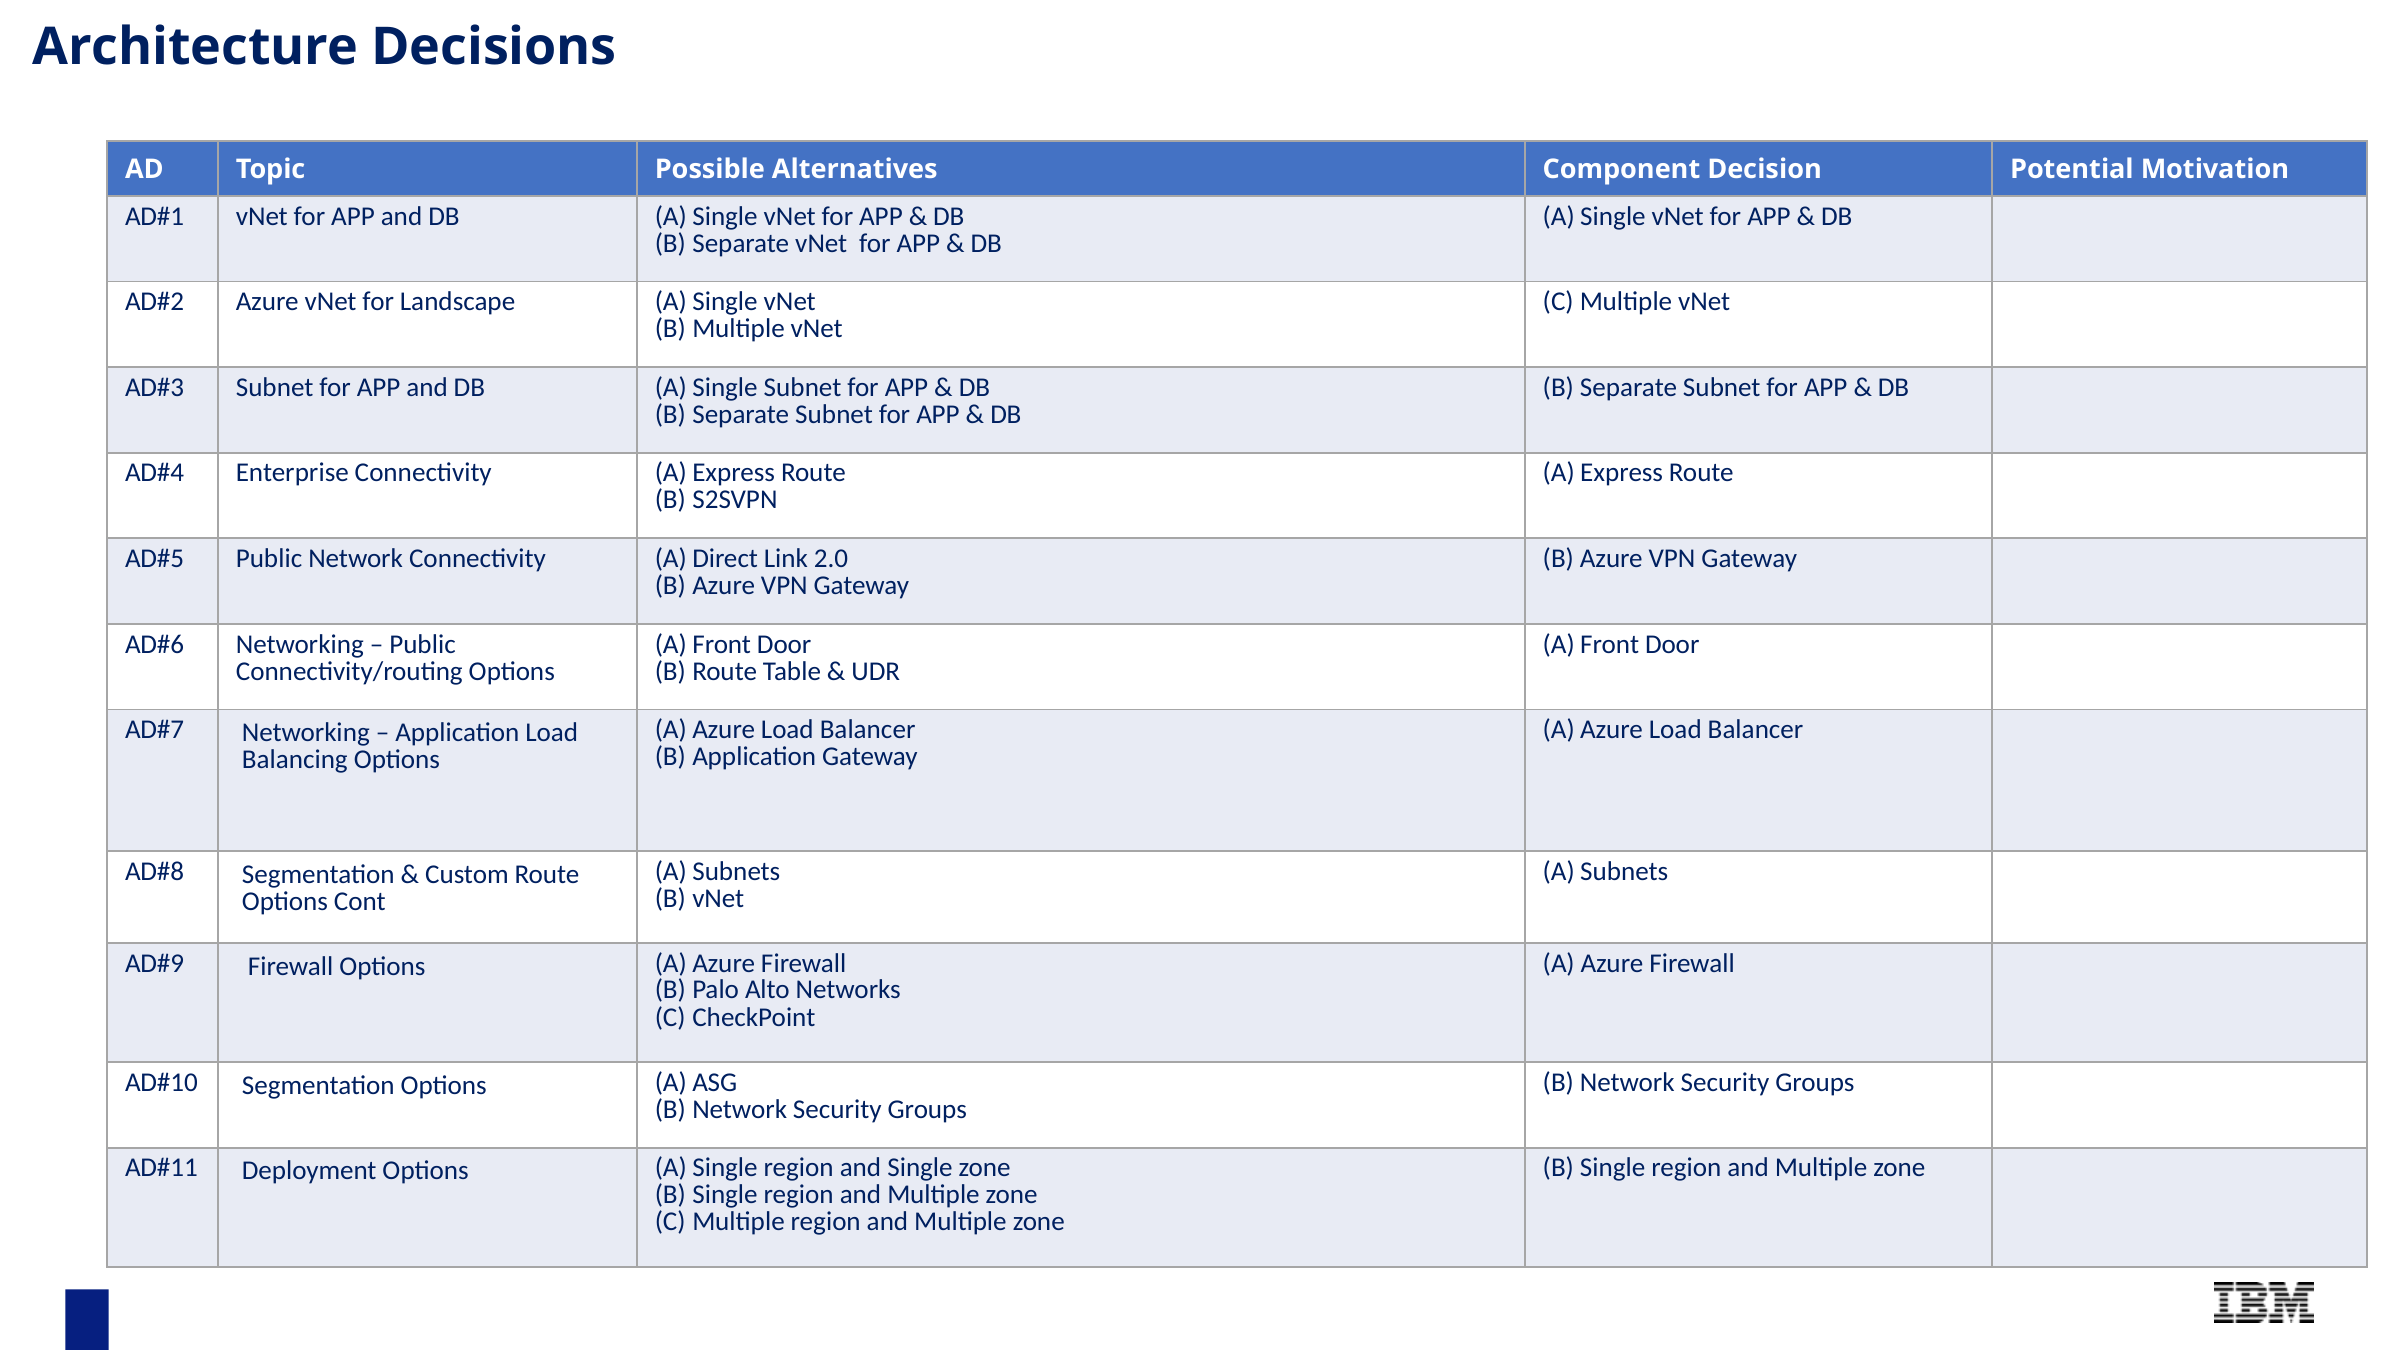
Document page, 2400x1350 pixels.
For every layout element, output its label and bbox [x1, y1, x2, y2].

table_cell [638, 1149, 1524, 1266]
table_cell [1993, 197, 2366, 281]
table_cell [219, 710, 636, 850]
table_cell [638, 944, 1524, 1061]
picture [2214, 1282, 2314, 1323]
table_cell [1526, 282, 1991, 366]
table_cell [108, 852, 217, 942]
table_cell [638, 197, 1524, 281]
table_cell [1993, 539, 2366, 623]
table_cell [1526, 368, 1991, 452]
table_cell [1993, 625, 2366, 709]
table_cell [1526, 852, 1991, 942]
table_cell [219, 282, 636, 366]
table_cell [1526, 625, 1991, 709]
table_cell [219, 454, 636, 537]
table_cell [108, 625, 217, 709]
table_header [638, 142, 1524, 195]
text_box [18, 12, 2167, 120]
table_cell [219, 1149, 636, 1266]
table_cell [108, 944, 217, 1061]
table_cell [1993, 710, 2366, 850]
table_cell [1526, 539, 1991, 623]
table_cell [638, 852, 1524, 942]
table_cell [638, 282, 1524, 366]
table_cell [108, 1149, 217, 1266]
table_cell [108, 368, 217, 452]
table_cell [1526, 944, 1991, 1061]
table_cell [1526, 710, 1991, 850]
table_cell [1993, 852, 2366, 942]
table_cell [219, 197, 636, 281]
table_cell [1526, 1149, 1991, 1266]
table_cell [638, 454, 1524, 537]
table_cell [219, 625, 636, 709]
table_cell [108, 282, 217, 366]
table_cell [1526, 454, 1991, 537]
table_cell [108, 197, 217, 281]
table_cell [108, 710, 217, 850]
table_cell [1993, 454, 2366, 537]
table_cell [1993, 1063, 2366, 1147]
table_cell [638, 625, 1524, 709]
table_cell [1526, 197, 1991, 281]
table_cell [638, 368, 1524, 452]
table_cell [219, 852, 636, 942]
table_cell [638, 710, 1524, 850]
table_header [108, 142, 217, 195]
table_cell [219, 1063, 636, 1147]
table_cell [108, 454, 217, 537]
table_cell [219, 368, 636, 452]
table_cell [108, 539, 217, 623]
table_cell [638, 1063, 1524, 1147]
table_cell [638, 539, 1524, 623]
table_cell [1993, 1149, 2366, 1266]
table_header [1993, 142, 2366, 195]
table_cell [219, 539, 636, 623]
table_cell [1993, 368, 2366, 452]
table_cell [219, 944, 636, 1061]
table_header [1526, 142, 1991, 195]
table_cell [1526, 1063, 1991, 1147]
table_cell [1993, 282, 2366, 366]
table_cell [108, 1063, 217, 1147]
table_header [219, 142, 636, 195]
table_cell [1993, 944, 2366, 1061]
